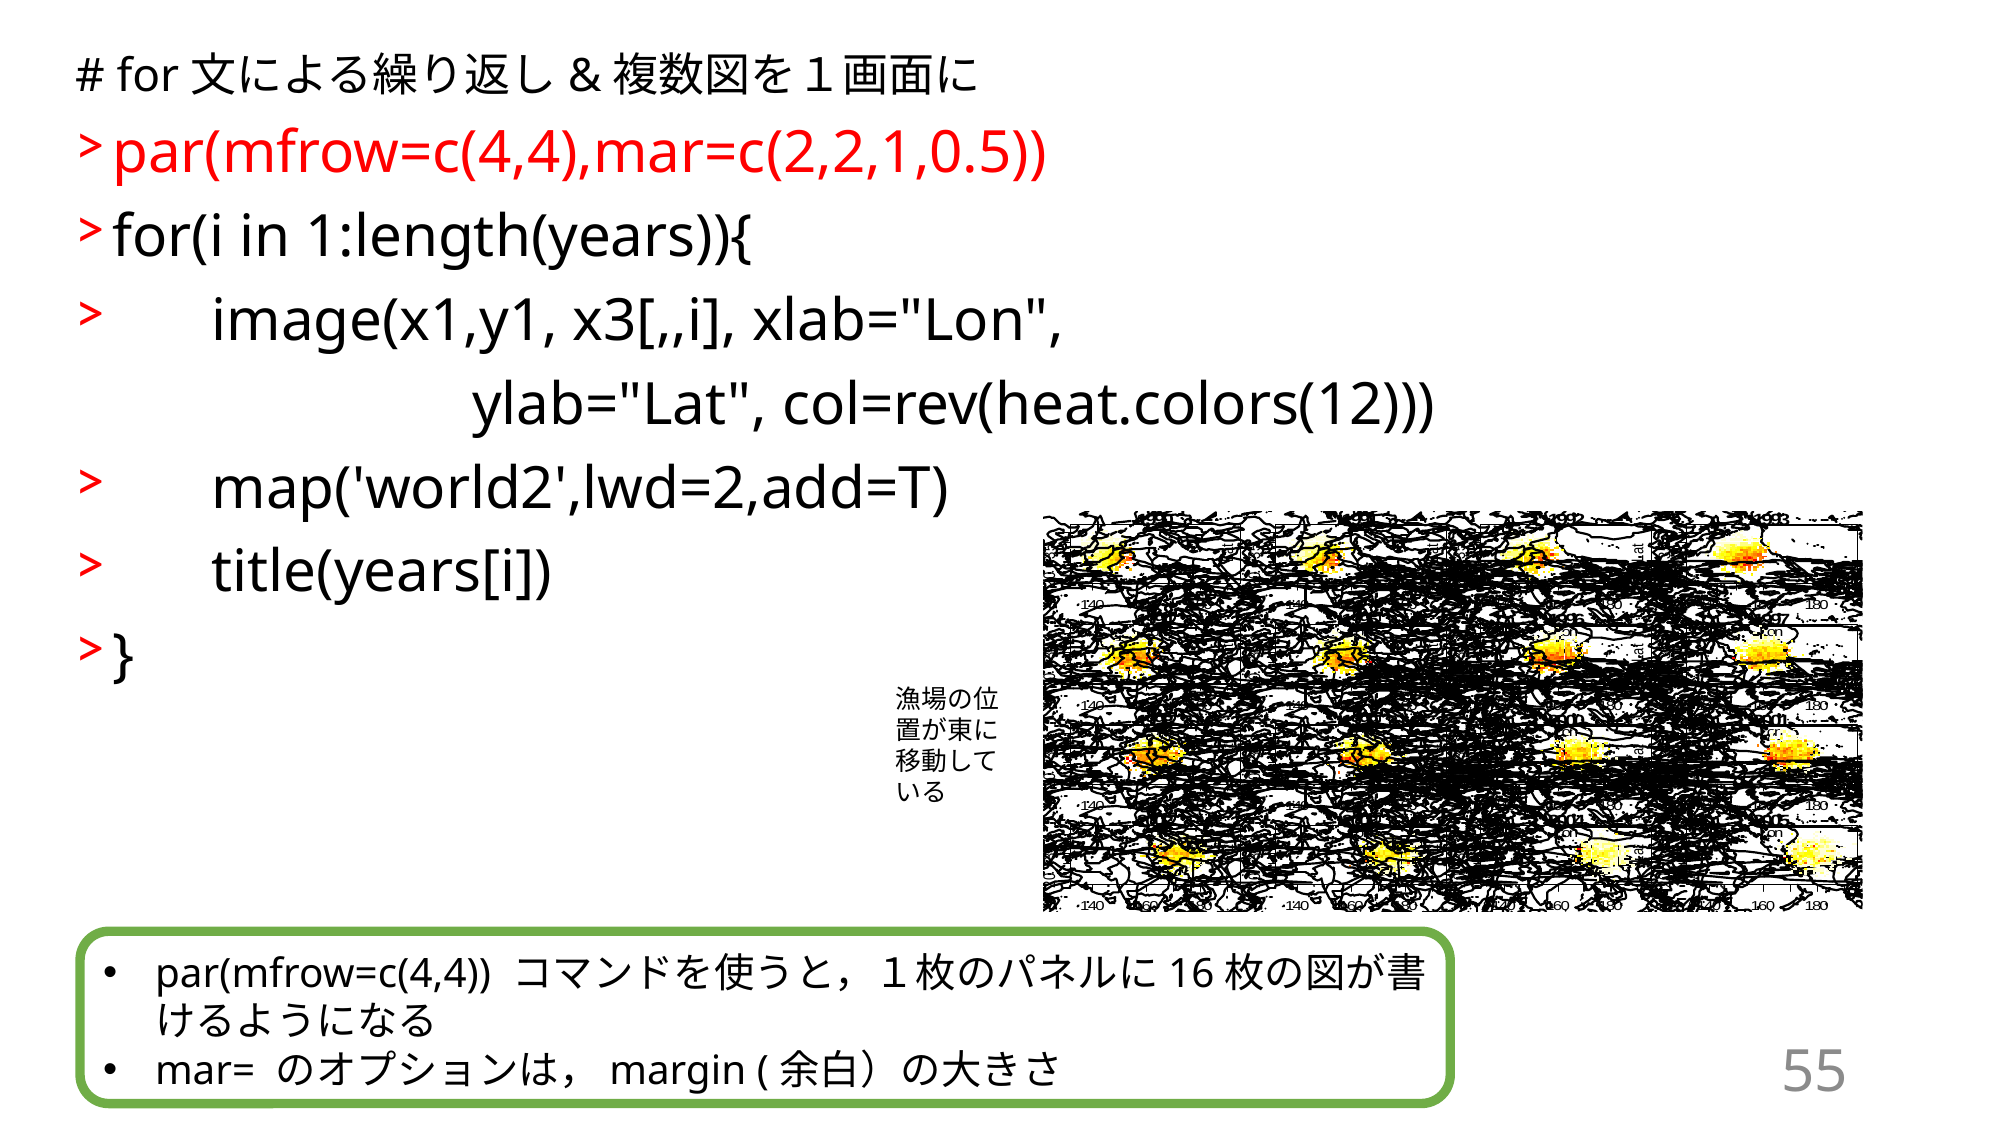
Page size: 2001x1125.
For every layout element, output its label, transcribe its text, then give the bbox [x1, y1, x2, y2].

slide_number 55 [1412, 1042, 1863, 1103]
text_box 漁場の位置が東に移動している [880, 675, 1022, 815]
text_box par(mfrow=c(4,4)) コマンドを使うと，１枚のパネルに16枚の図が書けるようになる mar= のオプションは，margin (余白）の大きさ [78, 930, 1452, 1105]
picture [1042, 511, 1863, 912]
list # for文による繰り返し&複数図を１画面に par(mfrow=c(4,4),mar=c(2,2,1,0.5)) for(i in 1:length(years)){ image(x1,y1, x3[,,i], xlab="Lon", ylab="Lat", col=rev(heat.colors(12))) map('world2',lwd=2,add=T) title(years[i]) } [60, 44, 1930, 591]
